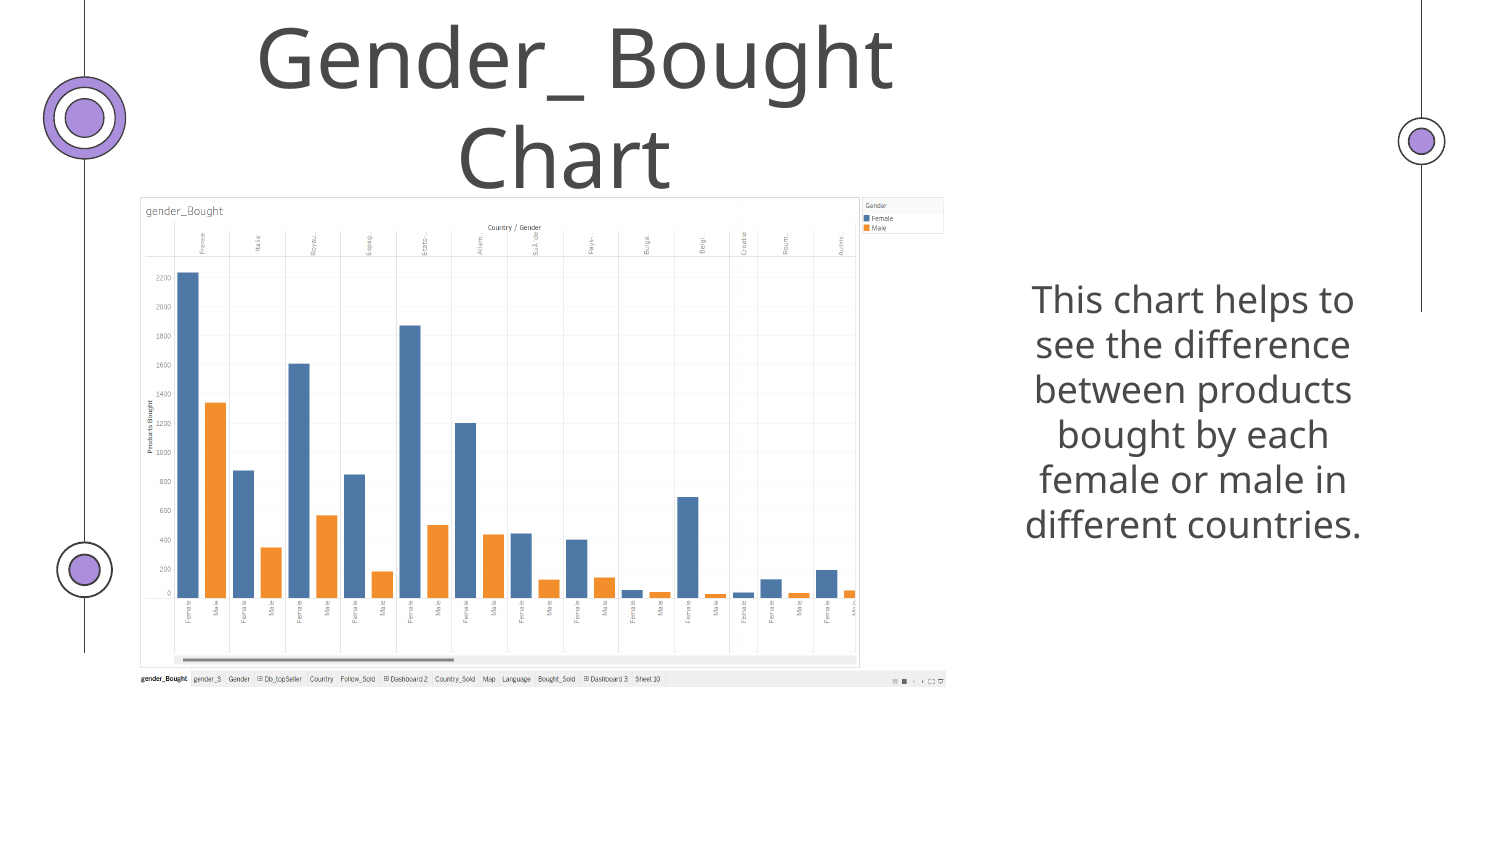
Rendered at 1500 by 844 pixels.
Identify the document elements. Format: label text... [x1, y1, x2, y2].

title Gender_ Bought Chart [161, 39, 989, 172]
subtitle This chart helps to see the difference between products bought by each female or male in different countries. [988, 261, 1399, 505]
picture [138, 197, 946, 688]
